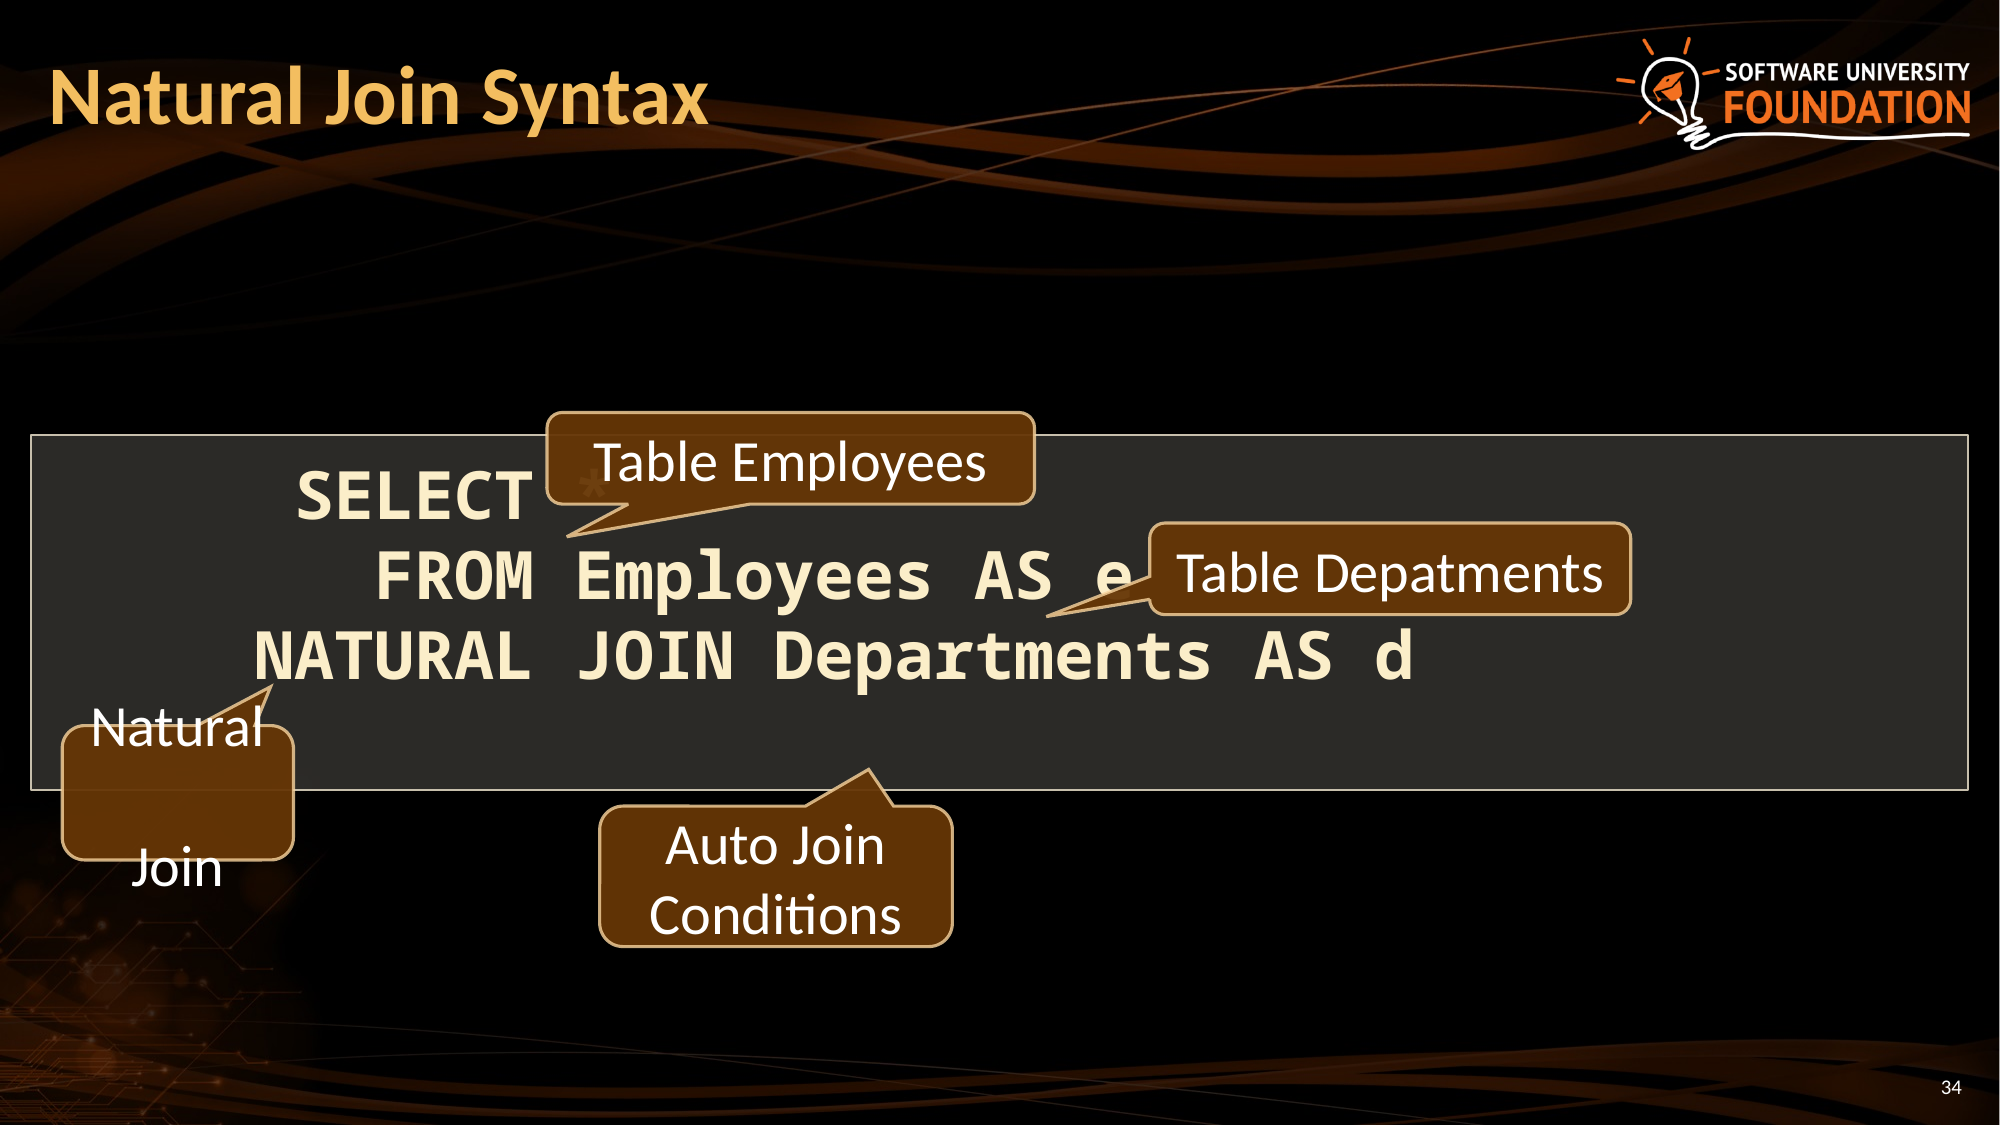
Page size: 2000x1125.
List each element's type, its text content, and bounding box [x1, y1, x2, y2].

picture [0, 0, 2000, 1125]
text_box SELECT * FROM Employees AS e NATURAL JOIN Departments AS d [30, 435, 1968, 791]
title Natural Join Syntax [30, 6, 1602, 189]
text_box Natural Join [61, 684, 295, 861]
text_box Auto Join Conditions [598, 767, 954, 948]
text_box Table Employees [545, 411, 1036, 538]
text_box Table Depatments [1045, 521, 1632, 618]
slide_number 34 [1897, 1070, 1968, 1103]
